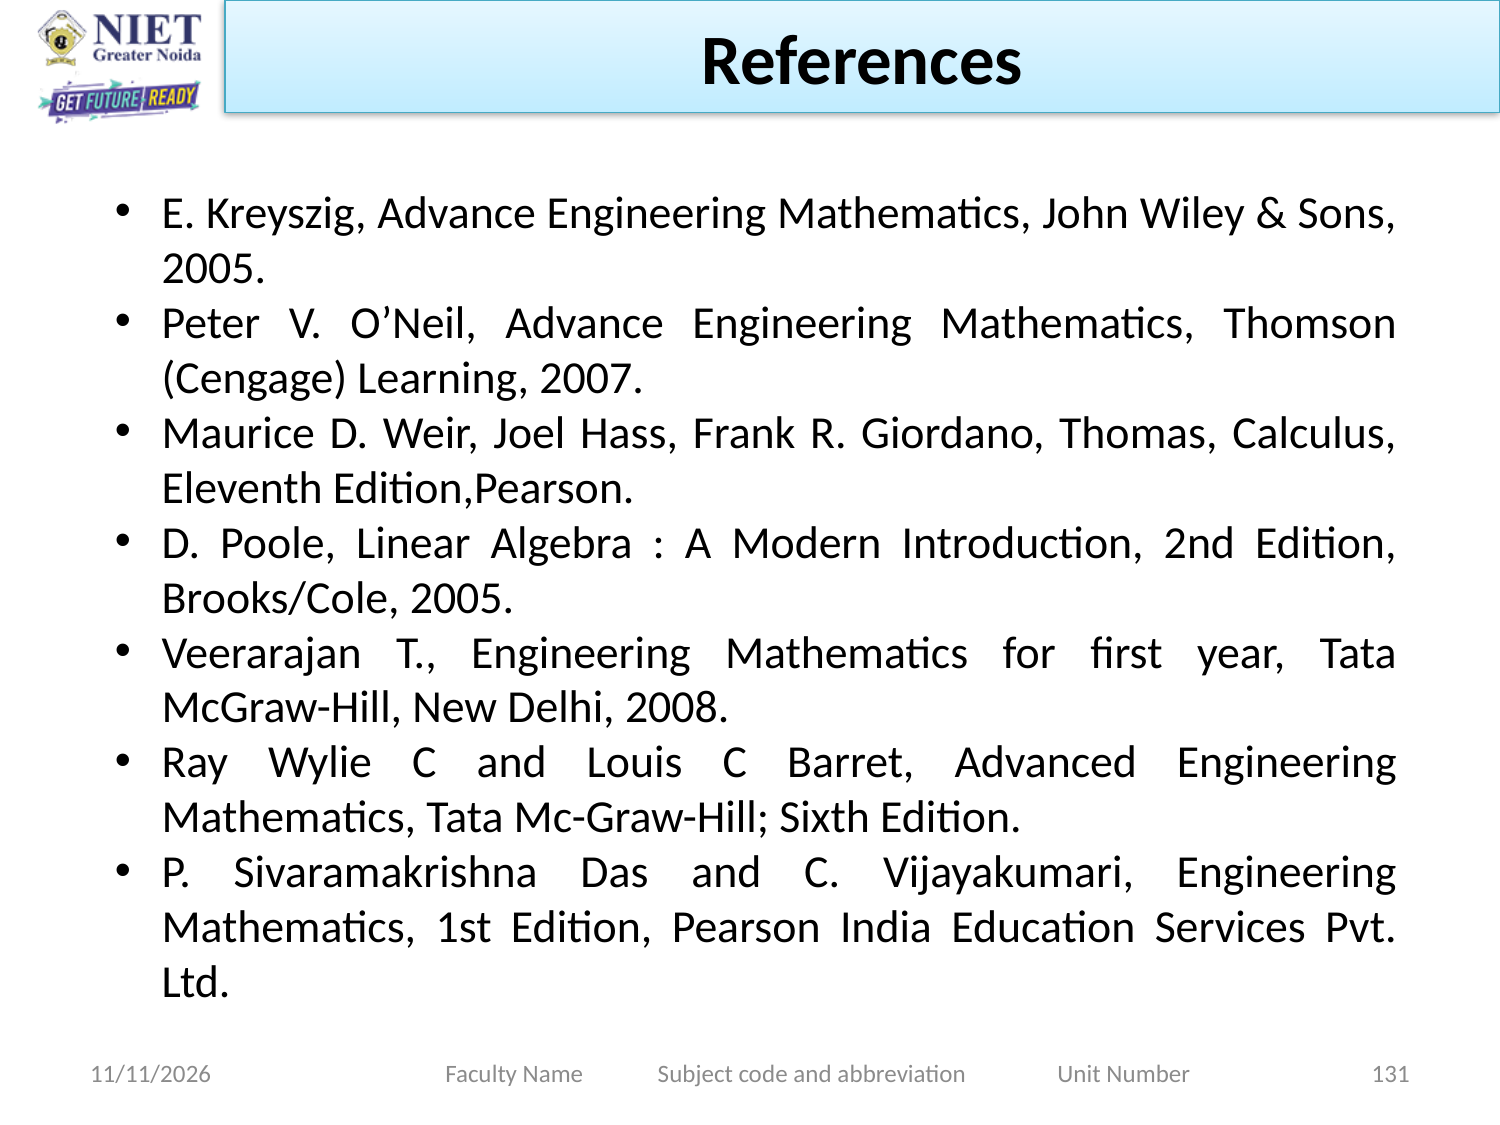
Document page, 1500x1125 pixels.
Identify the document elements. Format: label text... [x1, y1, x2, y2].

text_box References [238, 0, 1500, 113]
footer Faculty Name Subject code and abbreviation Unit Number [362, 1042, 1074, 1103]
slide_number 131 [1074, 1042, 1425, 1103]
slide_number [75, 1042, 362, 1103]
picture [0, 0, 238, 135]
text_box E. Kreyszig, Advance Engineering Mathematics, John Wiley & Sons, 2005. Peter V. O’Neil, Advance Engineering Mathematics, Thomson (Cengage) Learning, 2007. Maurice D. Weir, Joel Hass, Frank R. Giordano, Thomas, Calculus, Eleventh Edition,Pearson. D. Poole, Linear Algebra : A Modern Introduction, 2nd Edition, Brooks/Cole, 2005. Veerarajan T., Engineering Mathematics for first year, Tata McGraw-Hill, New Delhi, 2008. Ray Wylie C and Louis C Barret, Advanced Engineering Mathematics, Tata Mc-Graw-Hill; Sixth Edition. P. Sivaramakrishna Das and C. Vijayakumari, Engineering Mathematics, 1st Edition, Pearson India Education Services Pvt. Ltd. [99, 174, 1413, 1015]
